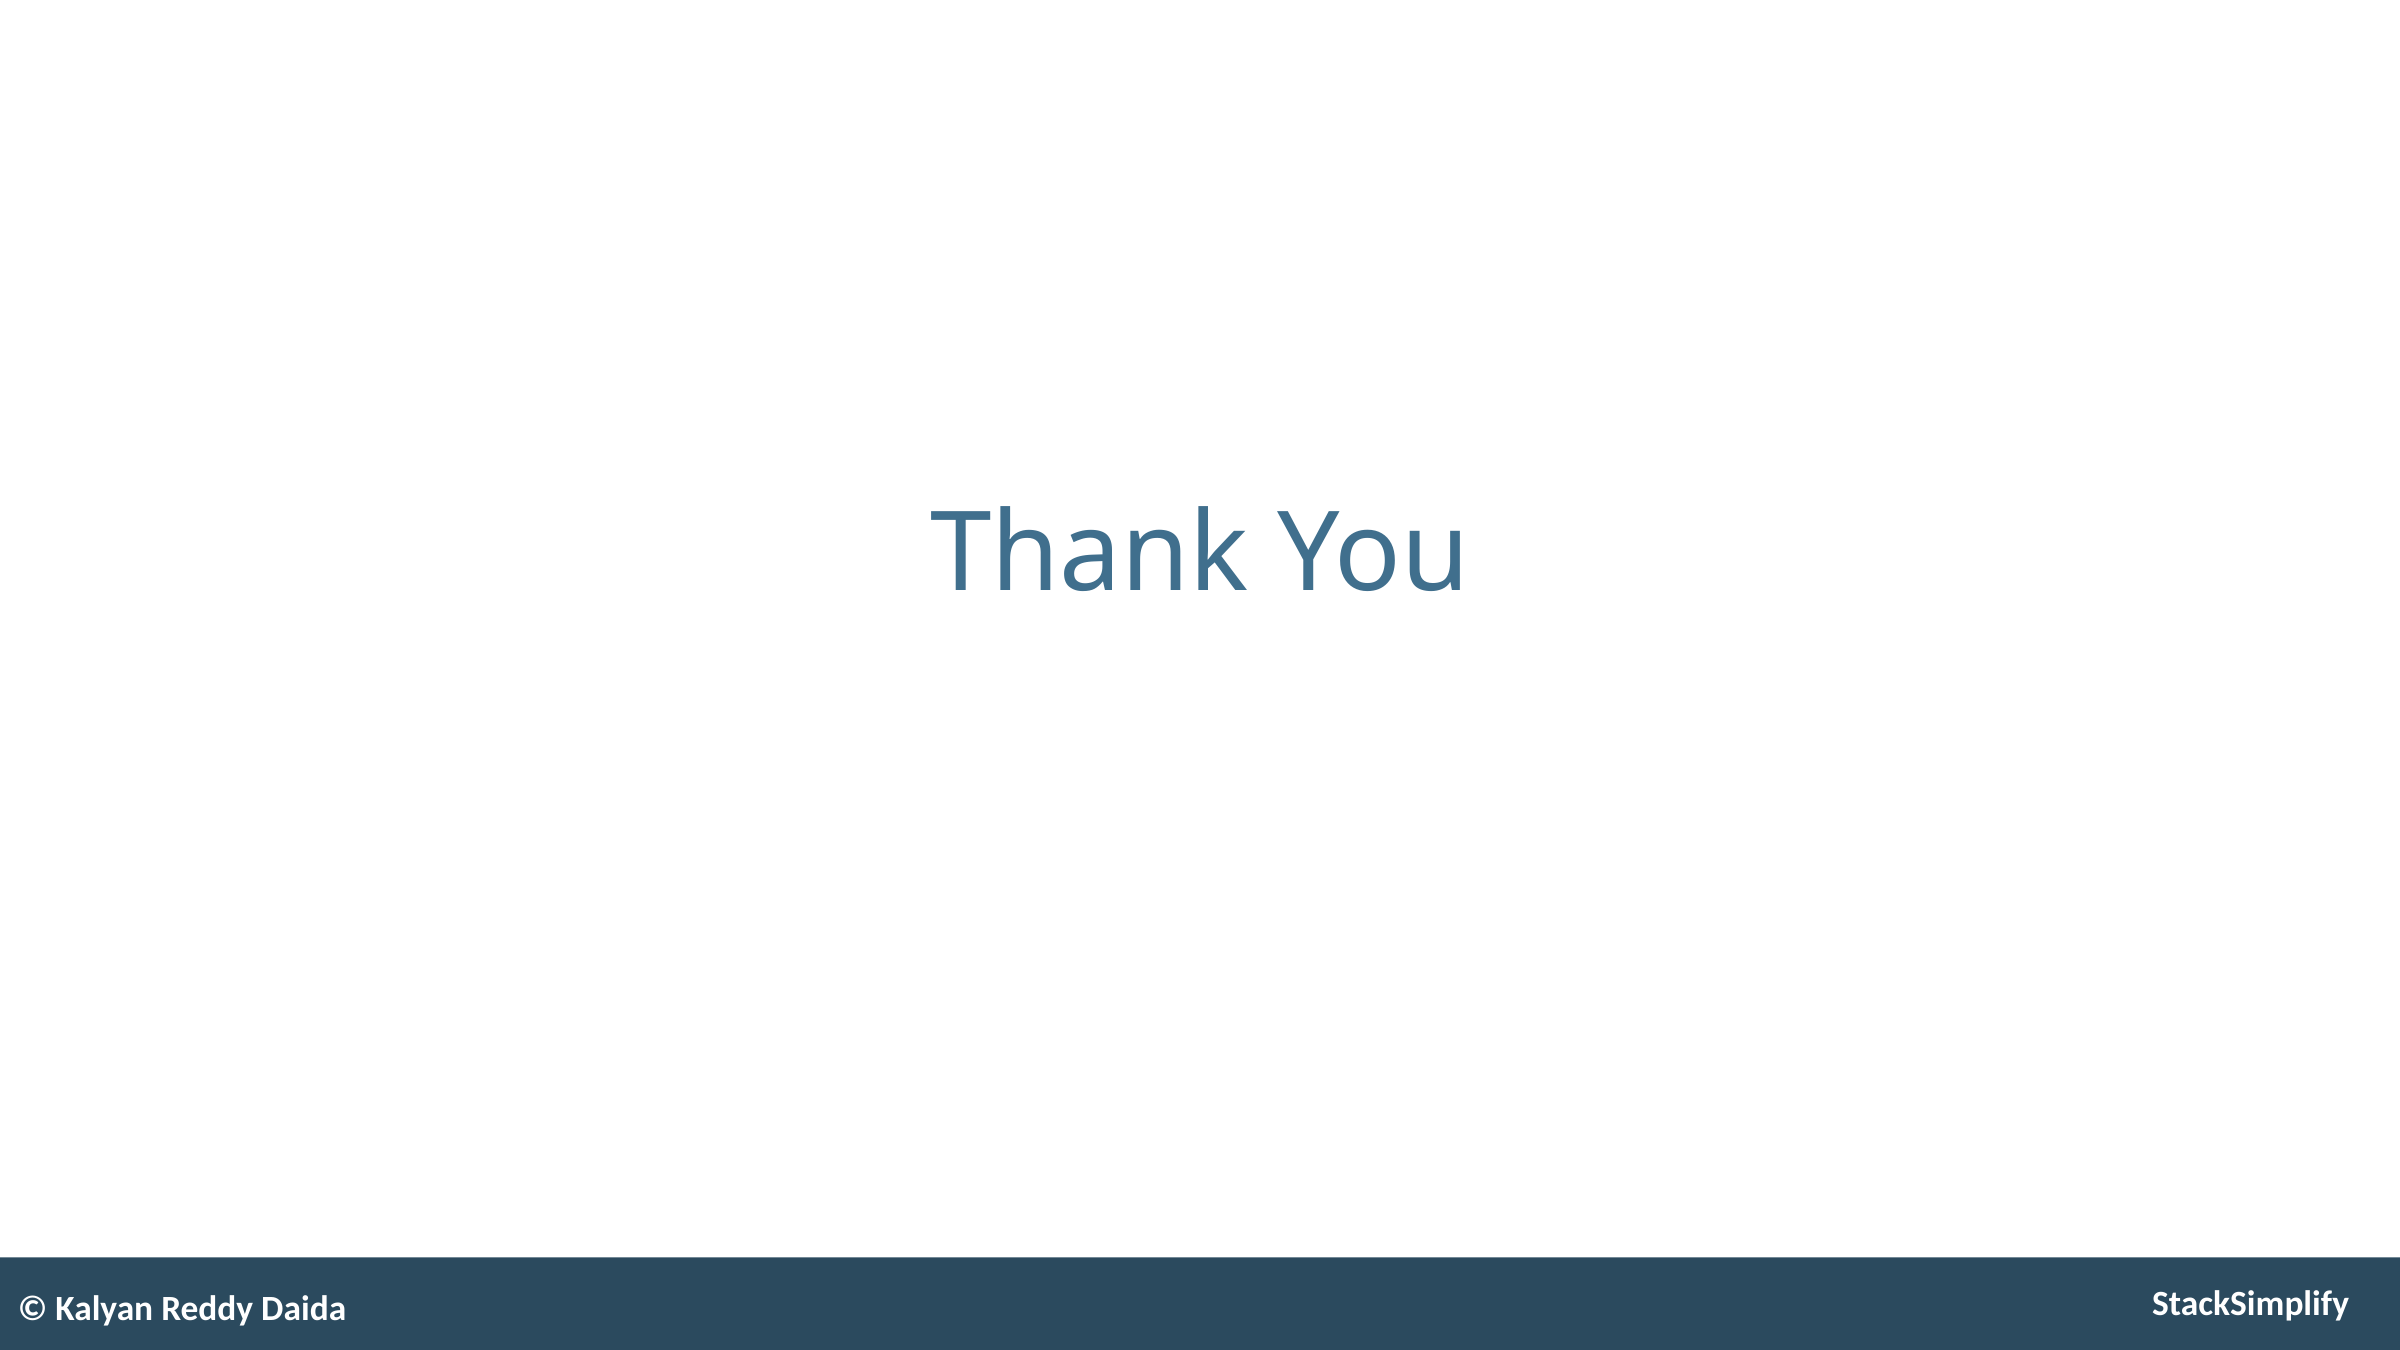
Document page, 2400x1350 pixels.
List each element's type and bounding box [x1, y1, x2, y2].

title [165, 456, 2235, 652]
footer [0, 1269, 810, 1342]
